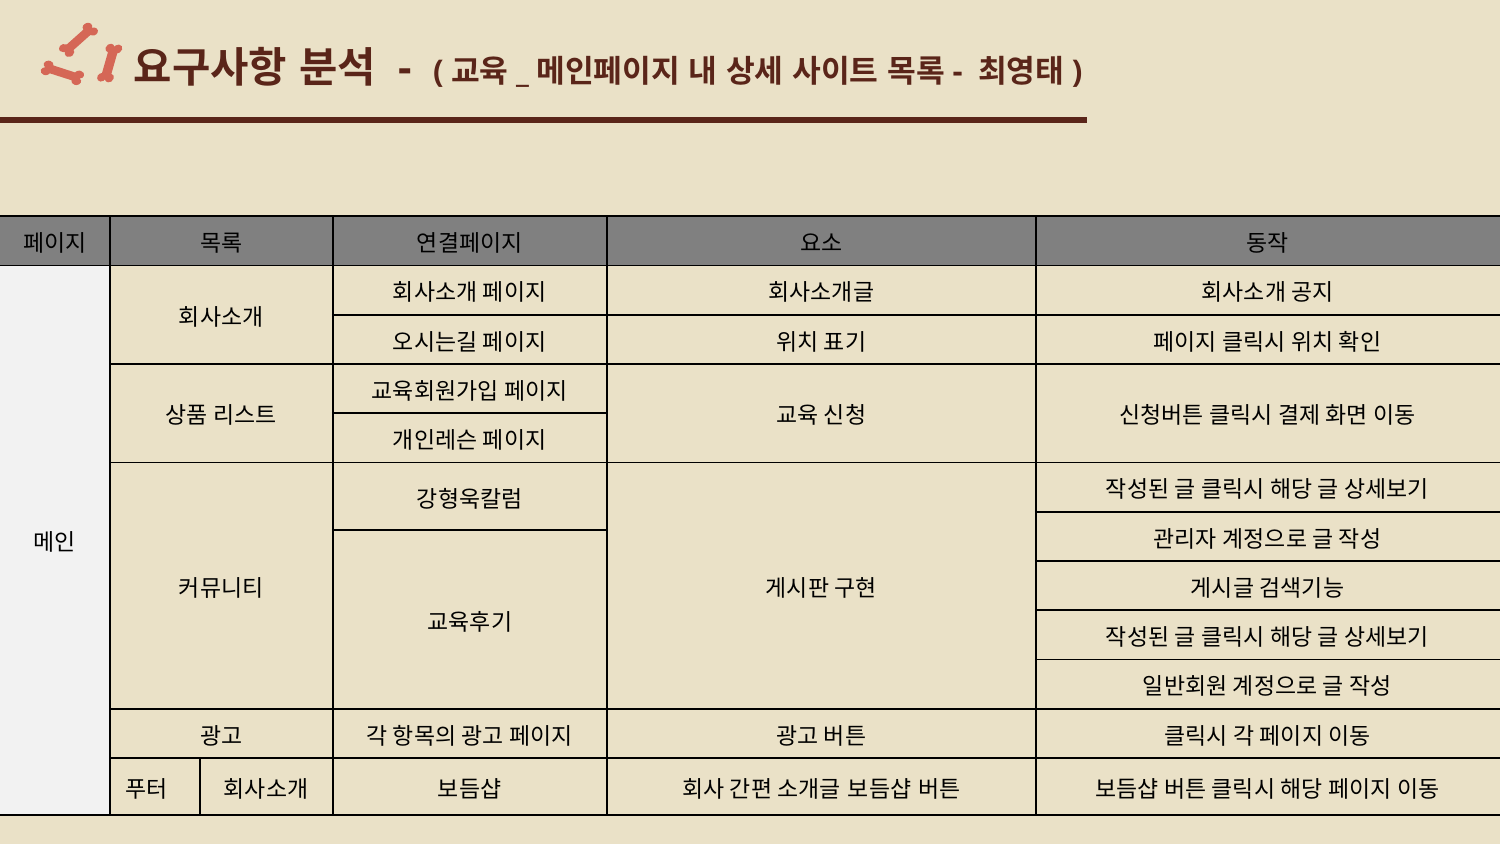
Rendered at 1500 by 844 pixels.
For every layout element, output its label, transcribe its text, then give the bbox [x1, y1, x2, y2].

table_cell 회사소개 [201, 759, 332, 814]
table_cell 푸터 [111, 759, 199, 814]
table_cell 광고 버튼 [608, 710, 1035, 757]
table_cell 메인 [0, 266, 109, 814]
table_header 요소 [608, 217, 1035, 265]
table_cell 일반회원 계정으로 글 작성 [1037, 660, 1500, 708]
table_cell 강형욱칼럼 [334, 463, 606, 529]
table_cell 페이지 클릭시 위치 확인 [1037, 316, 1500, 363]
table_cell 교육회원가입 페이지 [334, 365, 606, 412]
table_cell 상품 리스트 [111, 365, 332, 462]
table_header 페이지 [0, 217, 109, 265]
table_cell 클릭시 각 페이지 이동 [1037, 710, 1500, 757]
table_cell 개인레슨 페이지 [334, 414, 606, 462]
table_cell 회사 간편 소개글 보듬샵 버튼 [608, 759, 1035, 814]
table_cell 보듬샵 [334, 759, 606, 814]
table_cell 관리자 계정으로 글 작성 [1037, 513, 1500, 560]
table_cell 회사소개 페이지 [334, 266, 606, 314]
table_cell 보듬샵 버튼 클릭시 해당 페이지 이동 [1037, 759, 1500, 814]
table_cell 게시글 검색기능 [1037, 562, 1500, 609]
table_cell 작성된 글 클릭시 해당 글 상세보기 [1037, 611, 1500, 659]
table_cell 교육후기 [334, 531, 606, 708]
table_cell 회사소개 공지 [1037, 266, 1500, 314]
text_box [39, 25, 130, 86]
table_cell 광고 [111, 710, 332, 757]
table_cell 회사소개글 [608, 266, 1035, 314]
table_cell 오시는길 페이지 [334, 316, 606, 363]
table_cell 회사소개 [111, 266, 332, 363]
table_cell 각 항목의 광고 페이지 [334, 710, 606, 757]
table_cell 위치 표기 [608, 316, 1035, 363]
table_cell 커뮤니티 [111, 463, 332, 708]
table_cell 작성된 글 클릭시 해당 글 상세보기 [1037, 463, 1500, 511]
table_header 동작 [1037, 217, 1500, 265]
table_cell 교육 신청 [608, 365, 1035, 462]
table_cell 게시판 구현 [608, 463, 1035, 708]
table_header 연결페이지 [334, 217, 606, 265]
title 요구사항 분석 - (교육_메인페이지 내 상세 사이트 목록- 최영태) [0, 25, 1216, 120]
table_header 목록 [111, 217, 332, 265]
table_cell 신청버튼 클릭시 결제 화면 이동 [1037, 365, 1500, 462]
